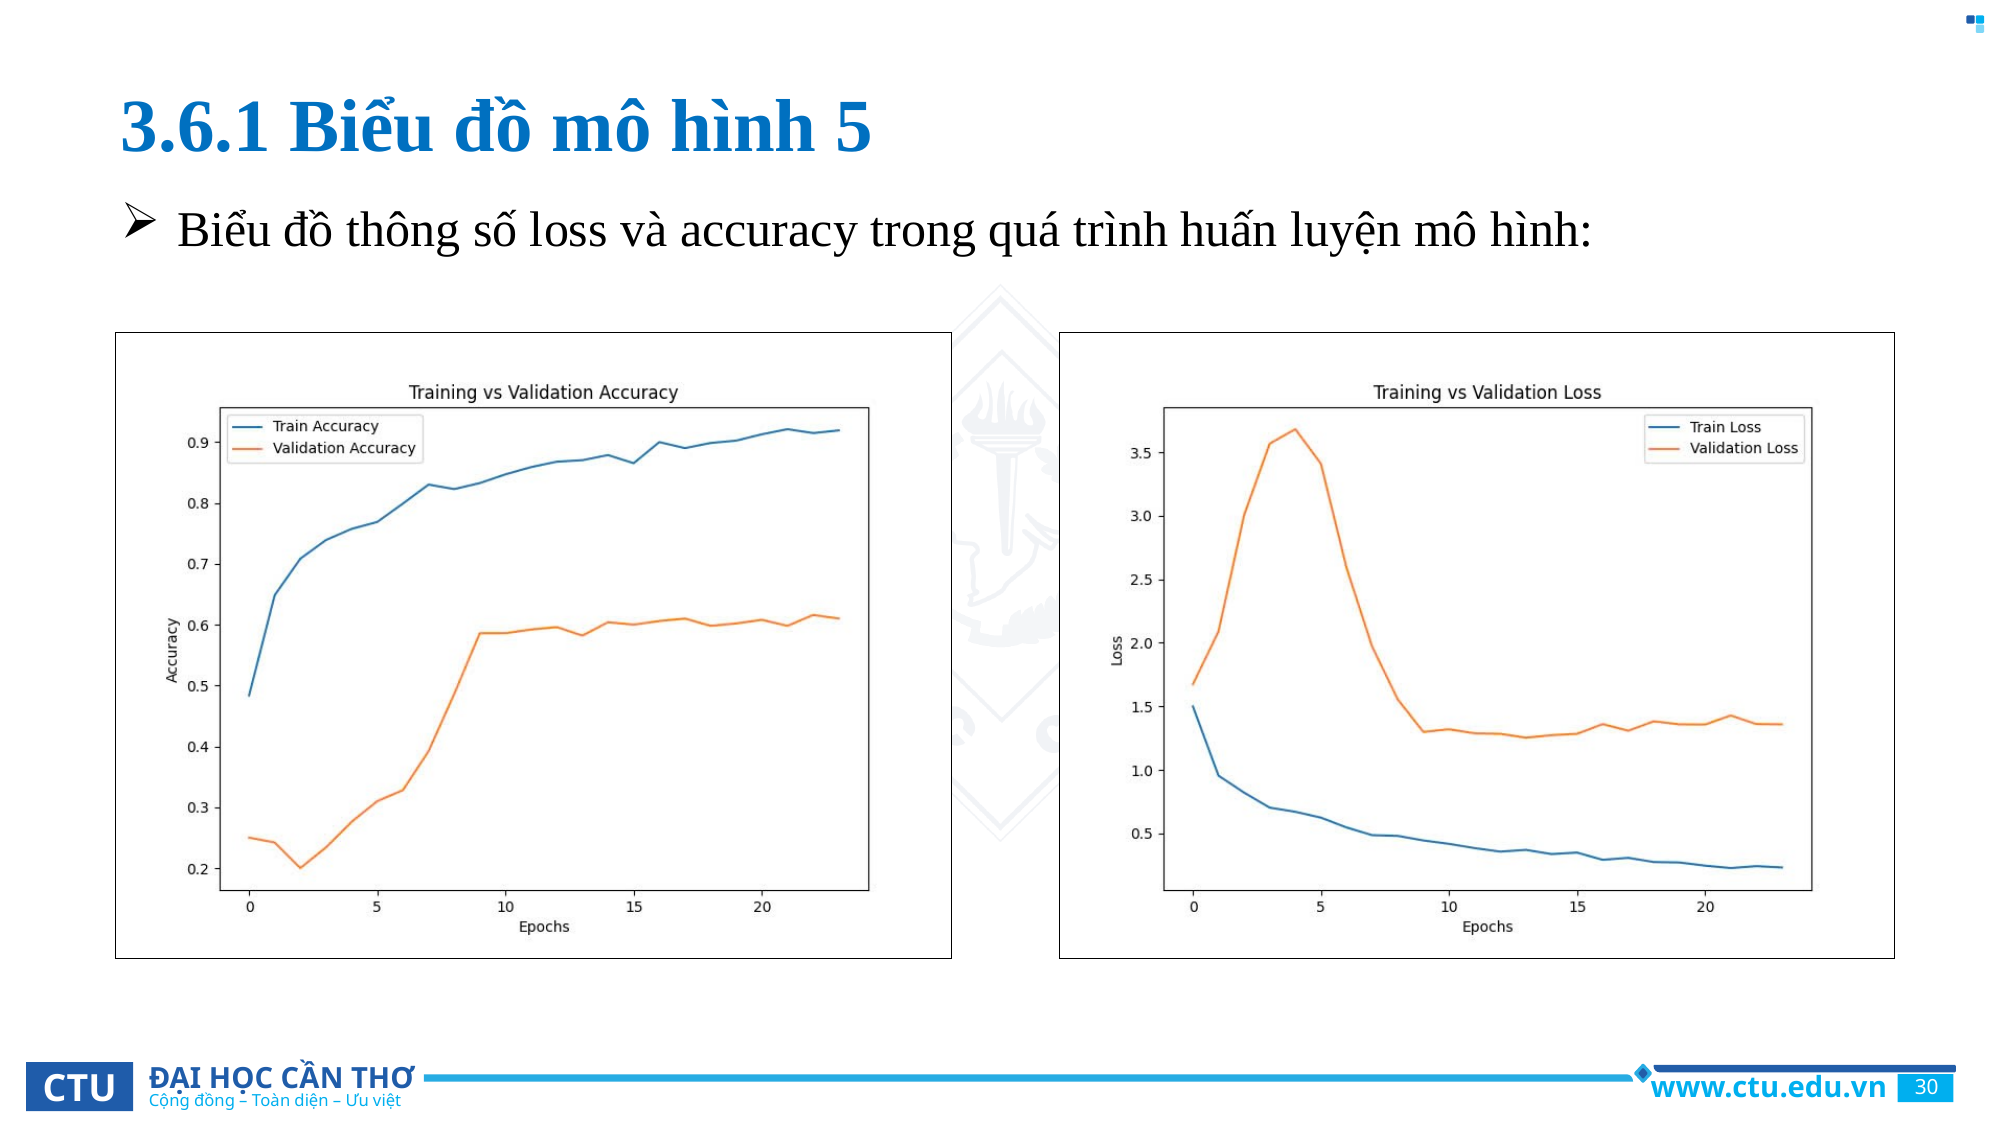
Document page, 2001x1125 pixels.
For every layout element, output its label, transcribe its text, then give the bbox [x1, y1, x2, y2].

subtitle Biểu đồ thông số loss và accuracy trong quá trình huấn luyện mô hình: [105, 189, 1875, 273]
picture [115, 332, 952, 959]
title 3.6.1 Biểu đồ mô hình 5 [105, 74, 978, 175]
picture [1059, 332, 1895, 959]
